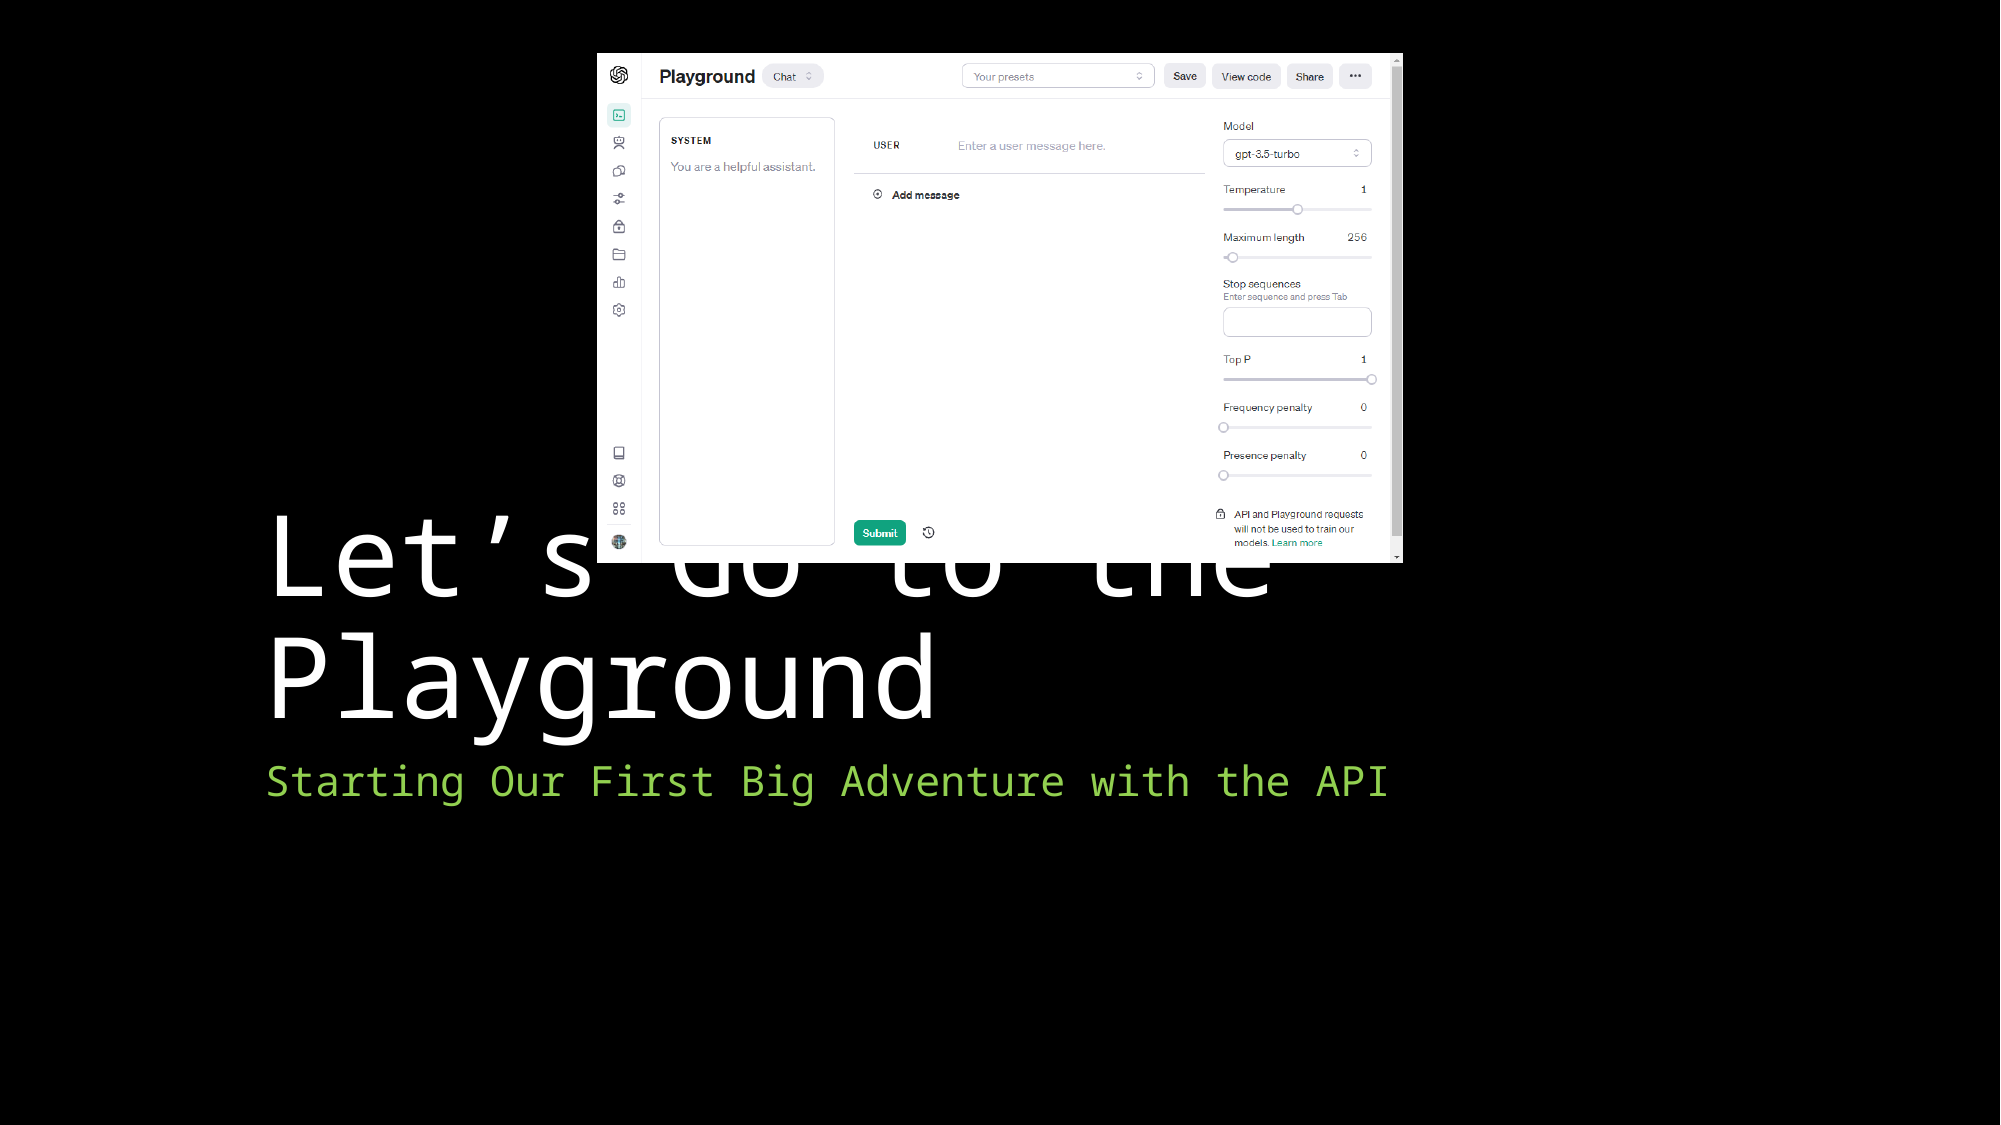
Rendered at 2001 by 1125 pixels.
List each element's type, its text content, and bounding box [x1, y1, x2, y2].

title Let’s Go to the Playground [249, 299, 1900, 750]
picture [597, 53, 1403, 563]
list Starting Our First Big Adventure with the API [249, 752, 1750, 1000]
